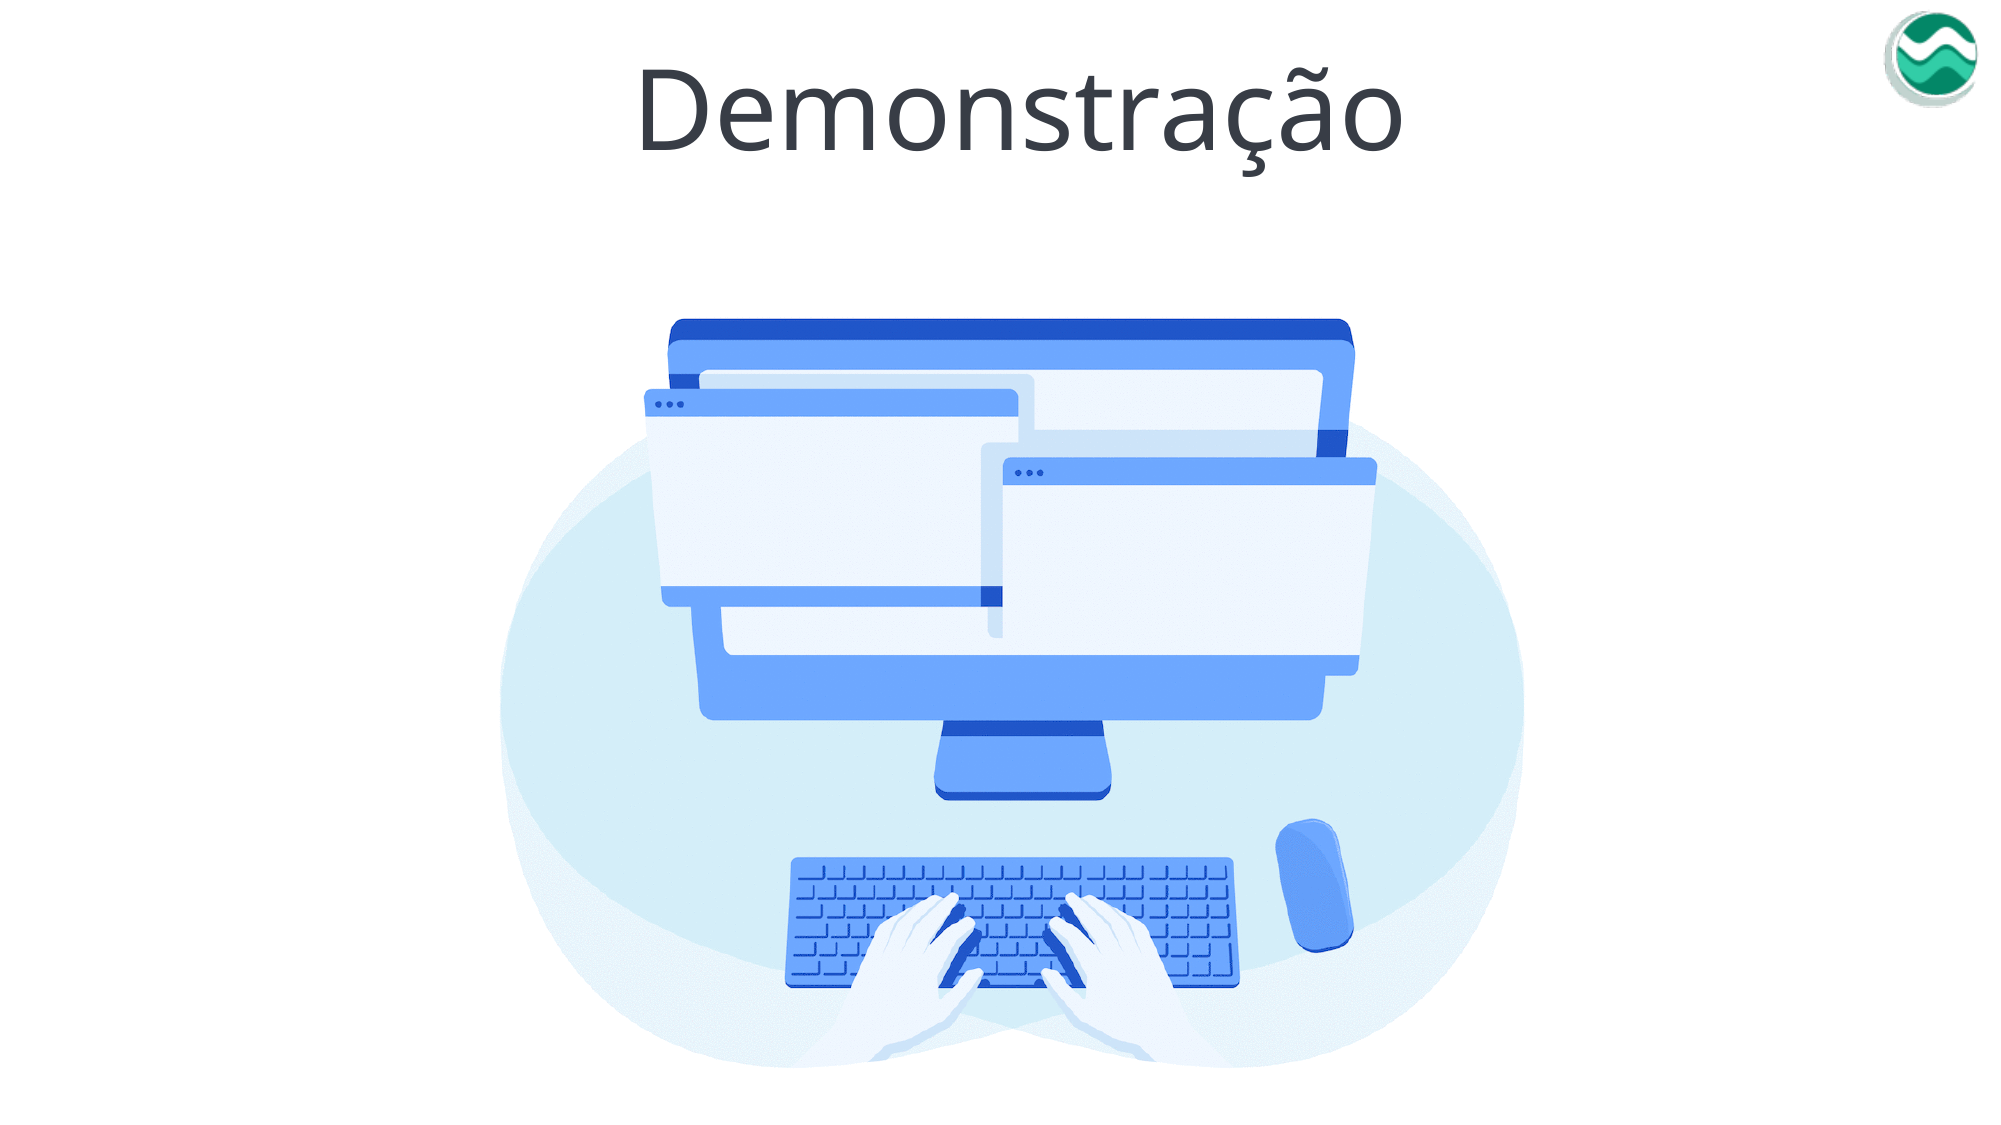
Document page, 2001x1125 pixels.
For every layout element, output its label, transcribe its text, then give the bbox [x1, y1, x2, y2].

picture [1881, 0, 1985, 115]
picture [393, 311, 1631, 1108]
text_box Demonstração [583, 5, 1457, 223]
